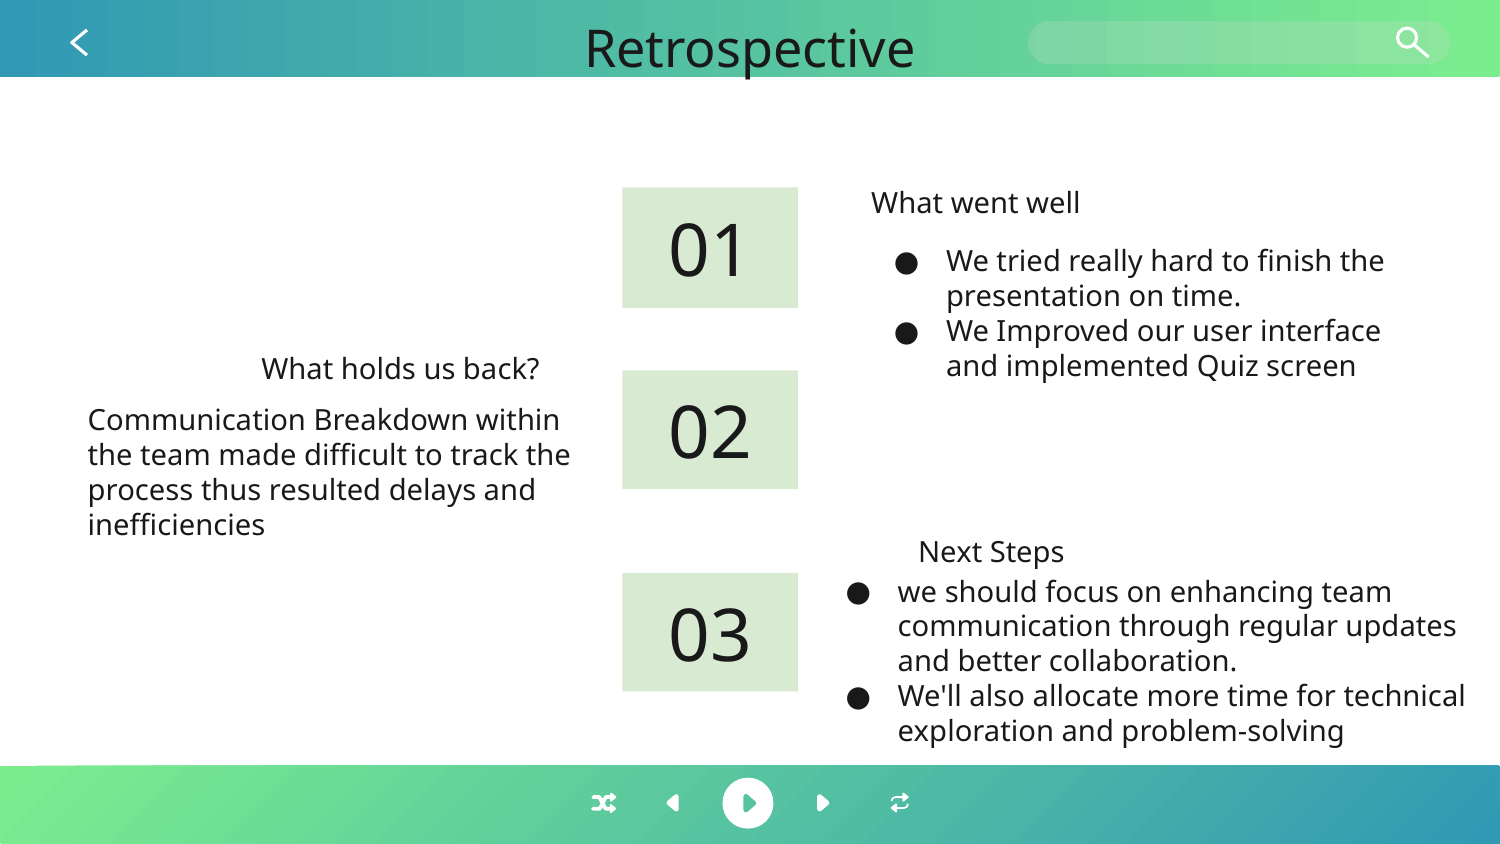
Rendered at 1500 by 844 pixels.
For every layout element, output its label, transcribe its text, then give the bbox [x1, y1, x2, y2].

title What went well [856, 183, 1213, 242]
subtitle We tried really hard to finish the presentation on time. We Improved our user interface and implemented Quiz screen [856, 242, 1419, 351]
subtitle Communication Breakdown within the team made difficult to track the process thus resulted delays and inefficiencies [72, 401, 612, 510]
subtitle we should focus on enhancing team communication through regular updates and better collaboration. We'll also allocate more time for technical exploration and problem-solving [807, 572, 1500, 681]
title Next Steps [903, 533, 1403, 572]
title 02 [622, 370, 798, 490]
title 01 [622, 187, 798, 308]
title Retrospective [118, 0, 1382, 94]
title 03 [622, 572, 798, 692]
title What holds us back? [63, 350, 555, 409]
